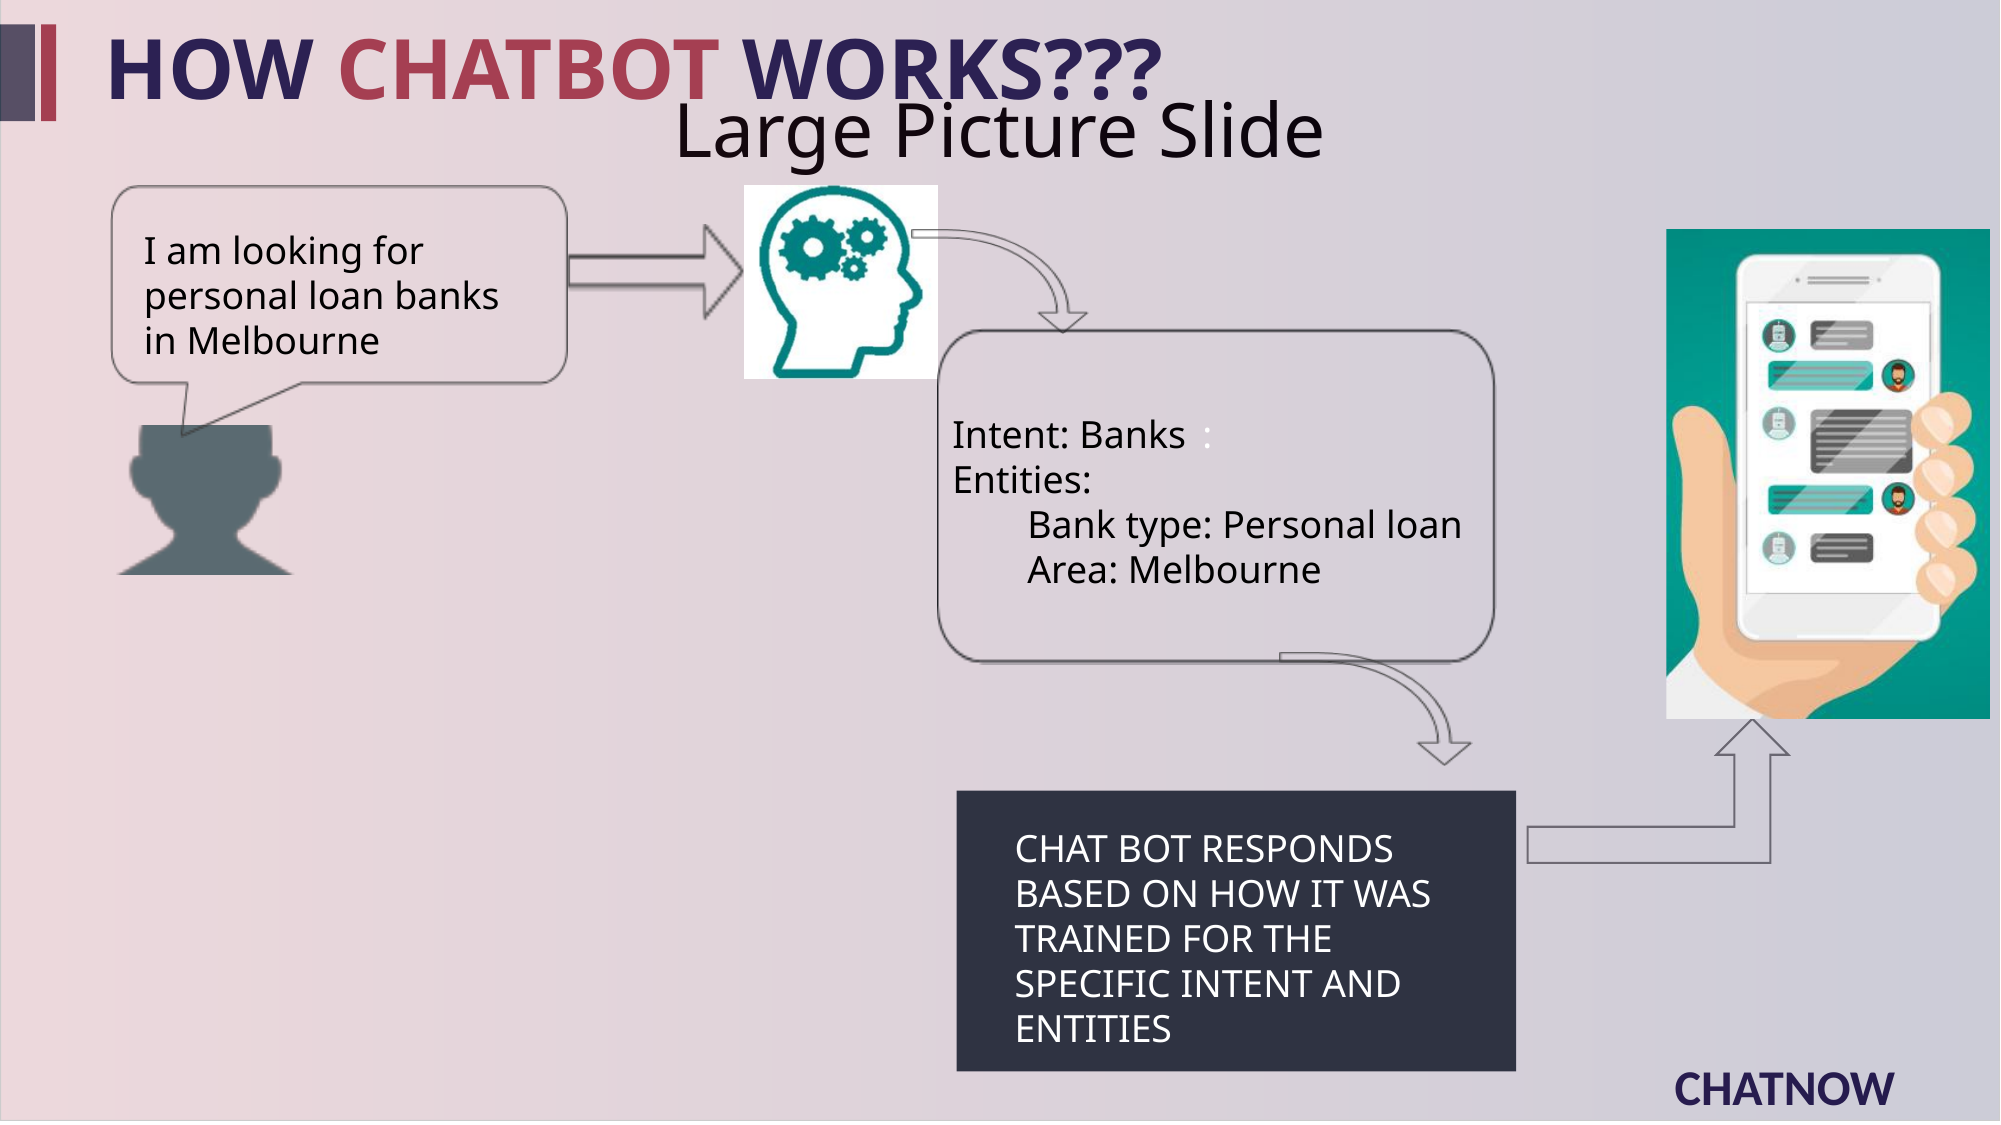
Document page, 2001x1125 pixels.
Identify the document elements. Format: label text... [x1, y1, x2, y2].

text_box CHAT BOT RESPONDS BASED ON HOW IT WAS TRAINED FOR THE SPECIFIC INTENT AND ENTITIES [999, 817, 1473, 1058]
picture [1666, 229, 1990, 719]
text_box HOW CHATBOT WORKS??? [89, 9, 1733, 124]
text_box [956, 790, 1517, 1072]
text_box [0, 0, 2000, 1122]
picture [74, 185, 1497, 766]
